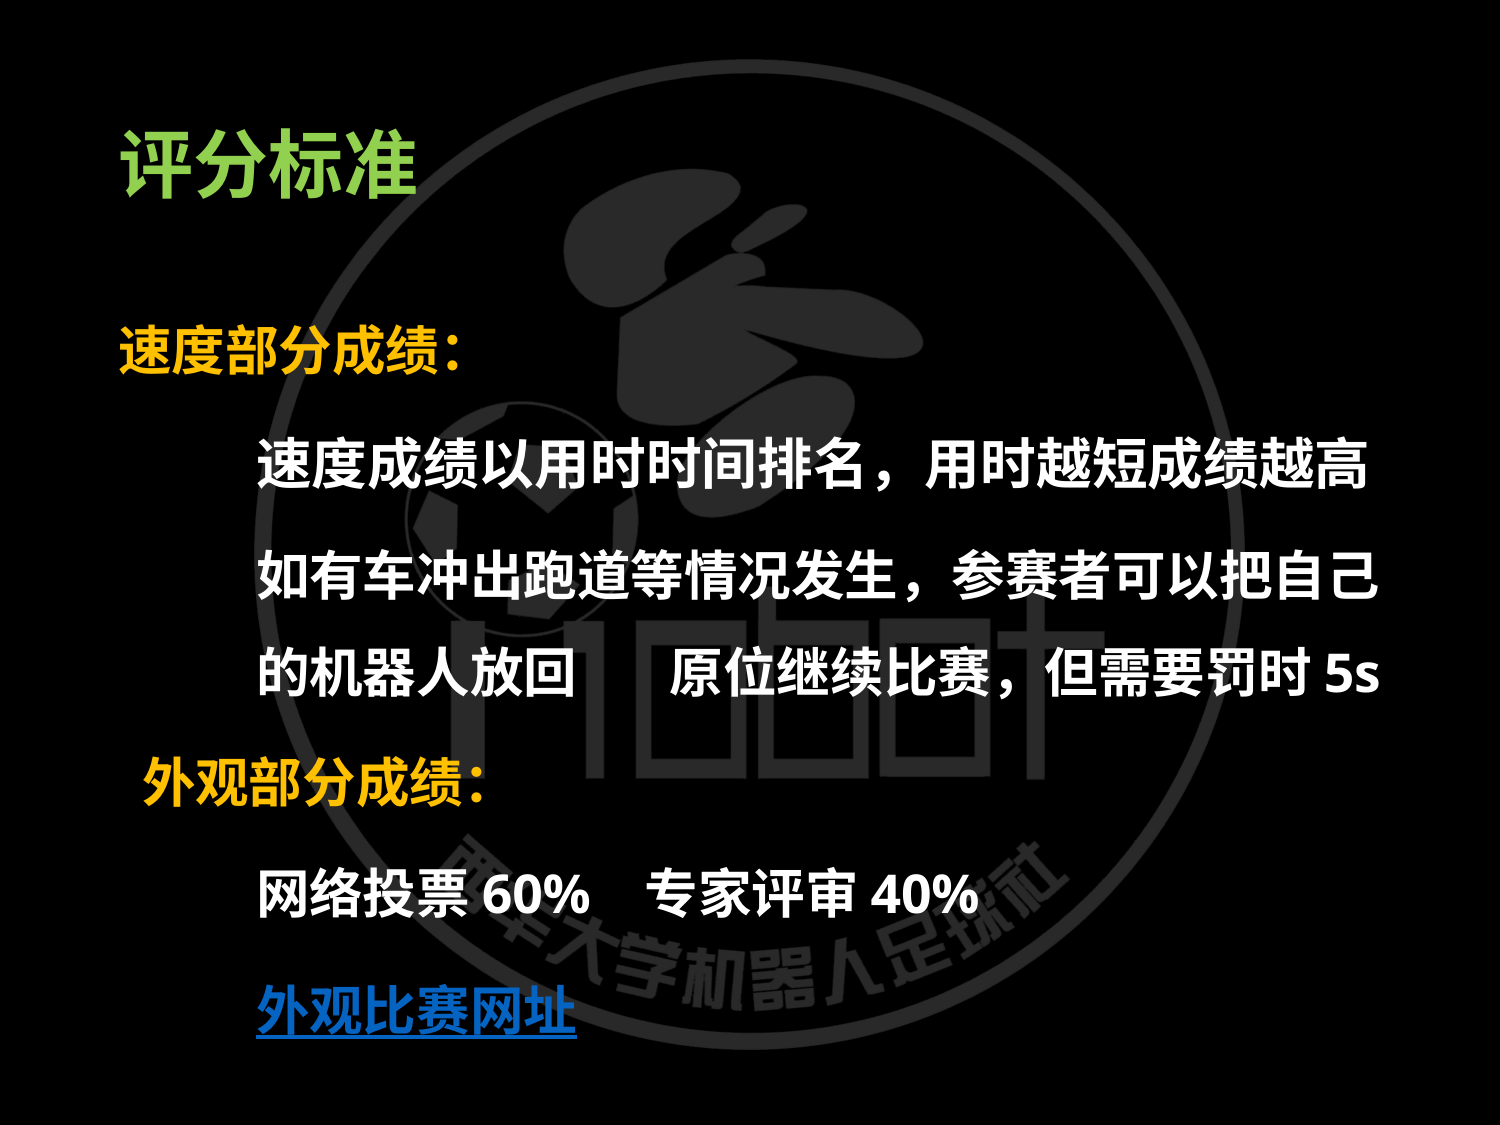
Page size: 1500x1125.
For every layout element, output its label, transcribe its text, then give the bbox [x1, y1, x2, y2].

list 速度部分成绩： 速度成绩以用时时间排名，用时越短成绩越高 如有车冲出跑道等情况发生，参赛者可以把自己 的机器人放回 原位继续比赛，但需要罚时5s 外观部分成绩： 网络投票60% 专家评审40% 外观比赛网址 [103, 277, 1397, 1078]
title 评分标准 [103, 59, 1397, 277]
